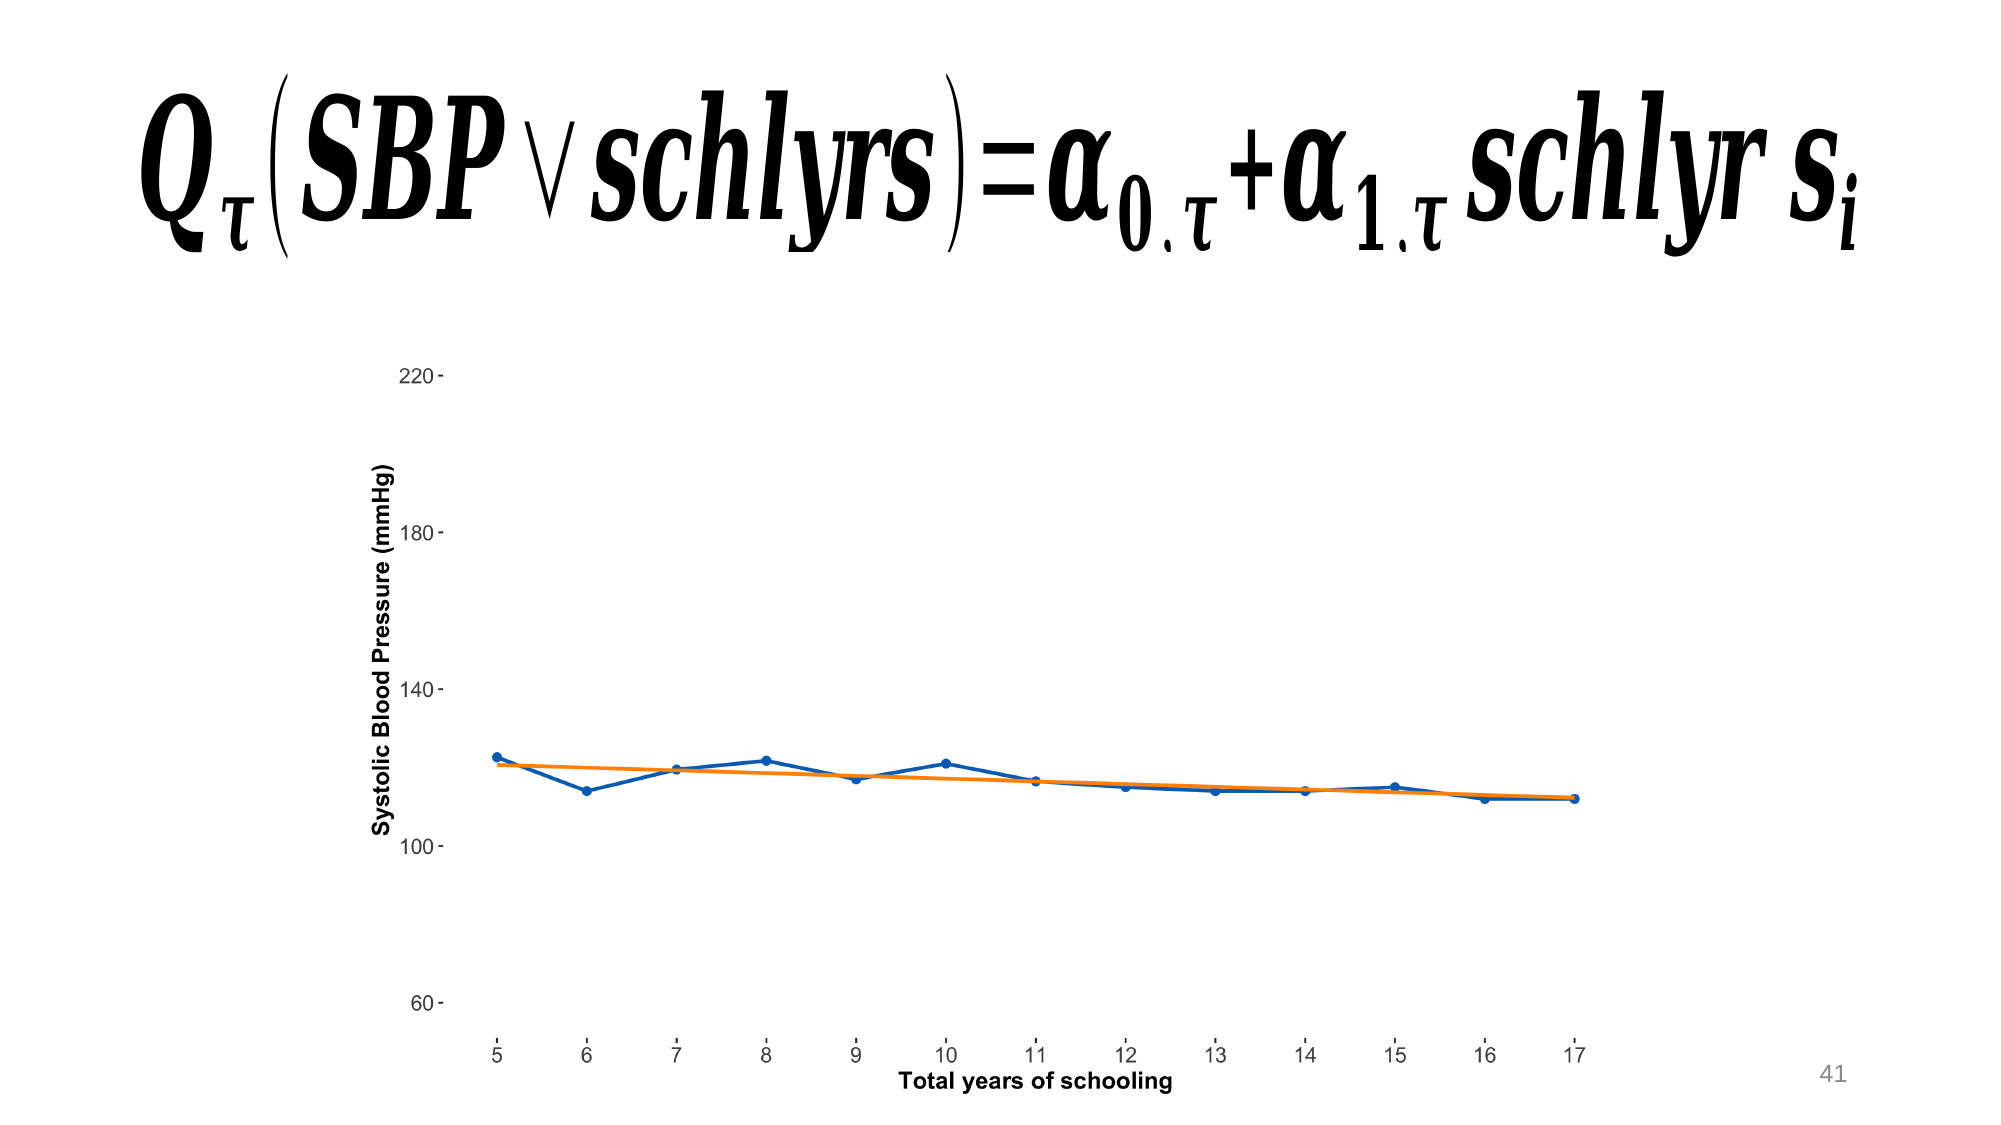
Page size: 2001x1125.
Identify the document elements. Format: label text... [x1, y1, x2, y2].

slide_number 41 [1641, 1042, 1863, 1103]
picture [362, 252, 1638, 1103]
